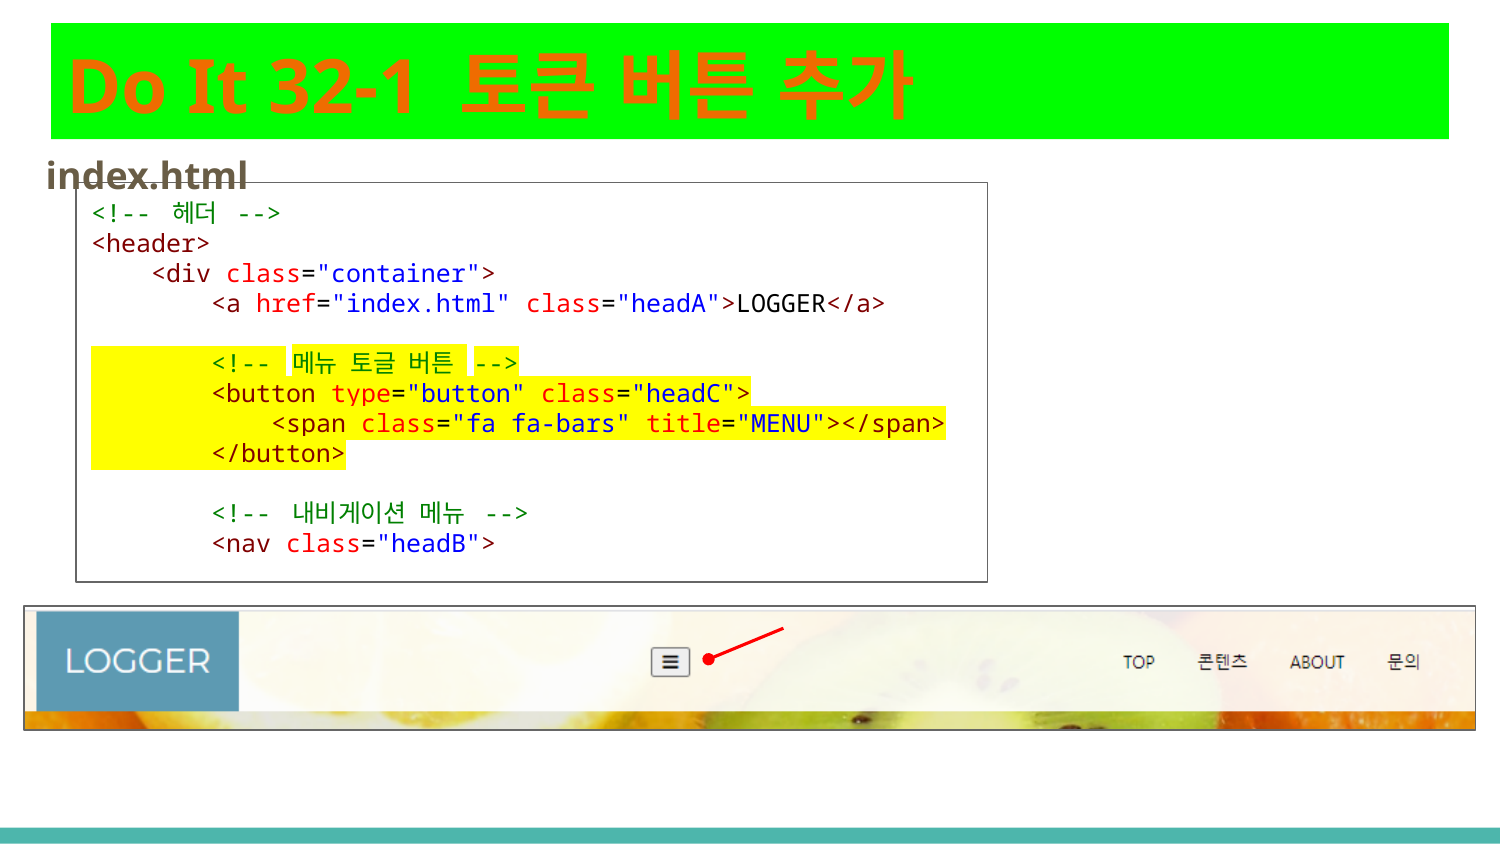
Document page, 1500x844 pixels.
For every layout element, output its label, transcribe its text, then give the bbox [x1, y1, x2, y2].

list <!-- 헤더 --> <header> <div class="container"> <a href="index.html" class="headA">LOGGER</a> <!-- 메뉴 토글 버튼 --> <button type="button" class="headC"> <span class="fa fa-bars" title="MENU"></span> </button> <!-- 내비게이션 메뉴 --> <nav class="headB"> [76, 182, 988, 582]
title Do It 32-1 토큰 버튼 추가 [51, 23, 1449, 140]
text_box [708, 627, 784, 660]
picture [24, 606, 1476, 730]
text_box index.html [45, 145, 293, 189]
